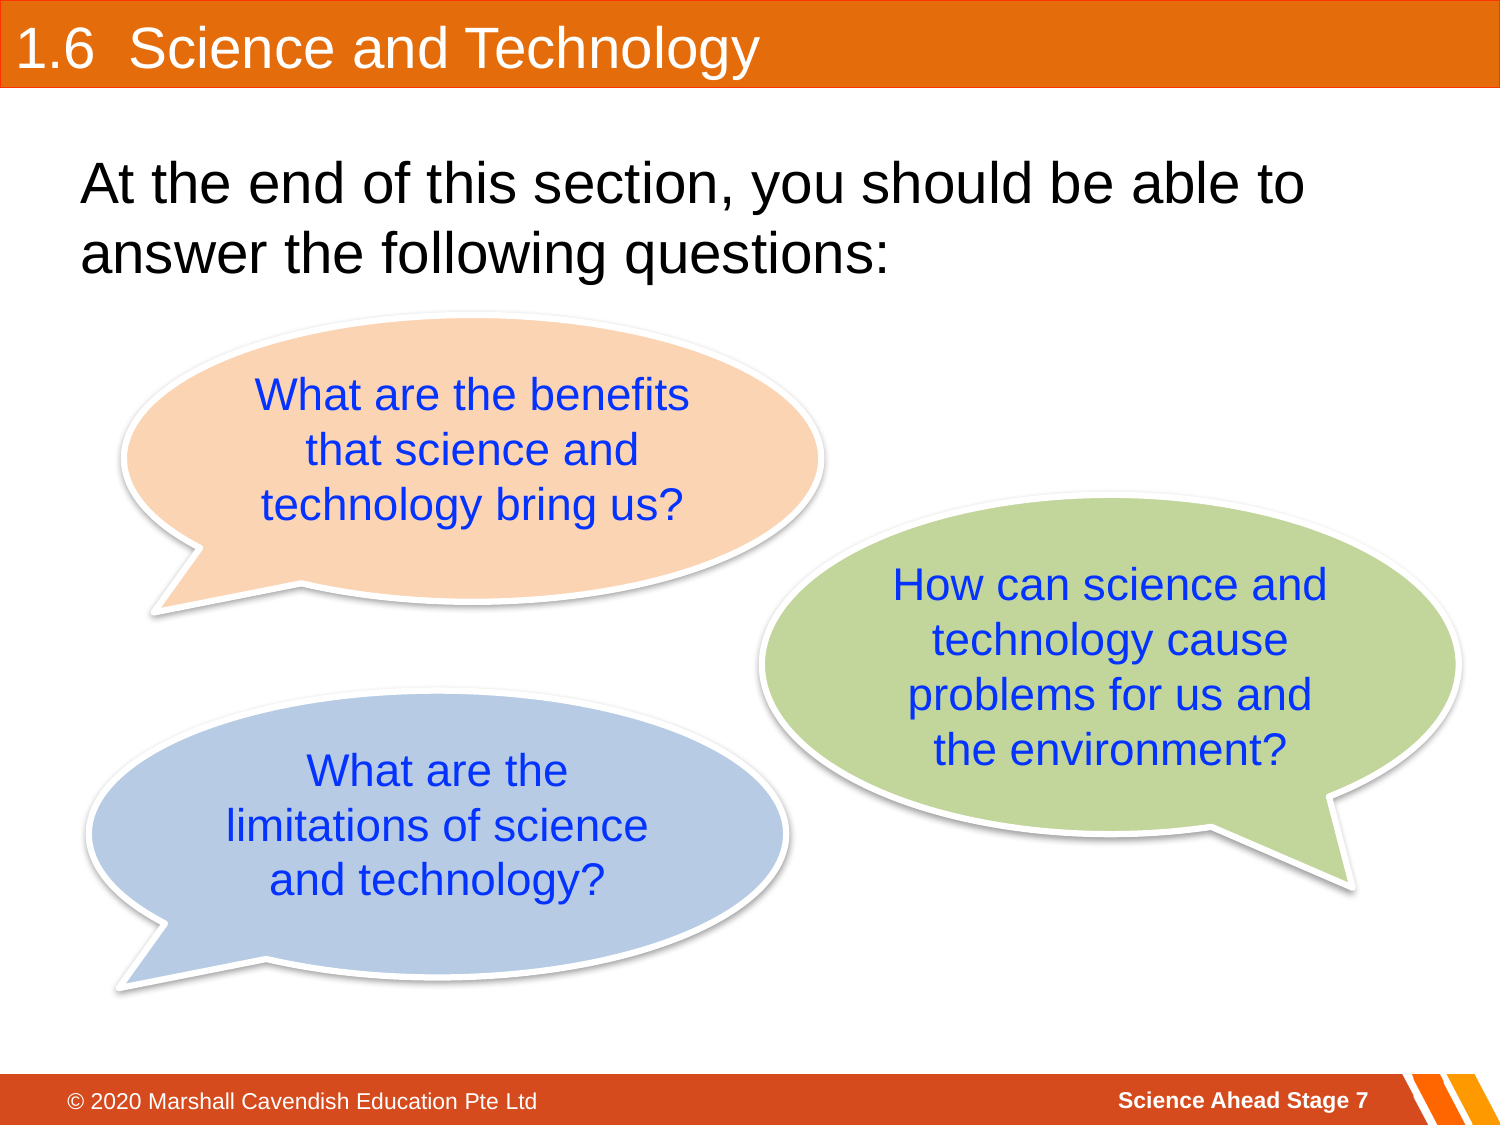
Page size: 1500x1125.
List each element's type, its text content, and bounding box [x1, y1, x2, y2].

picture [0, 1074, 1500, 1125]
text_box What are the limitations of science and technology? [88, 690, 787, 989]
text_box 1.6 Science and Technology [0, 0, 1500, 91]
text_box How can science and technology cause problems for us and the environment? [761, 494, 1459, 888]
footer Science Ahead Stage 7 [937, 1075, 1384, 1124]
text_box At the end of this section, you should be able to answer the following questions: [65, 137, 1459, 293]
text_box What are the benefits that science and technology bring us? [123, 314, 822, 613]
